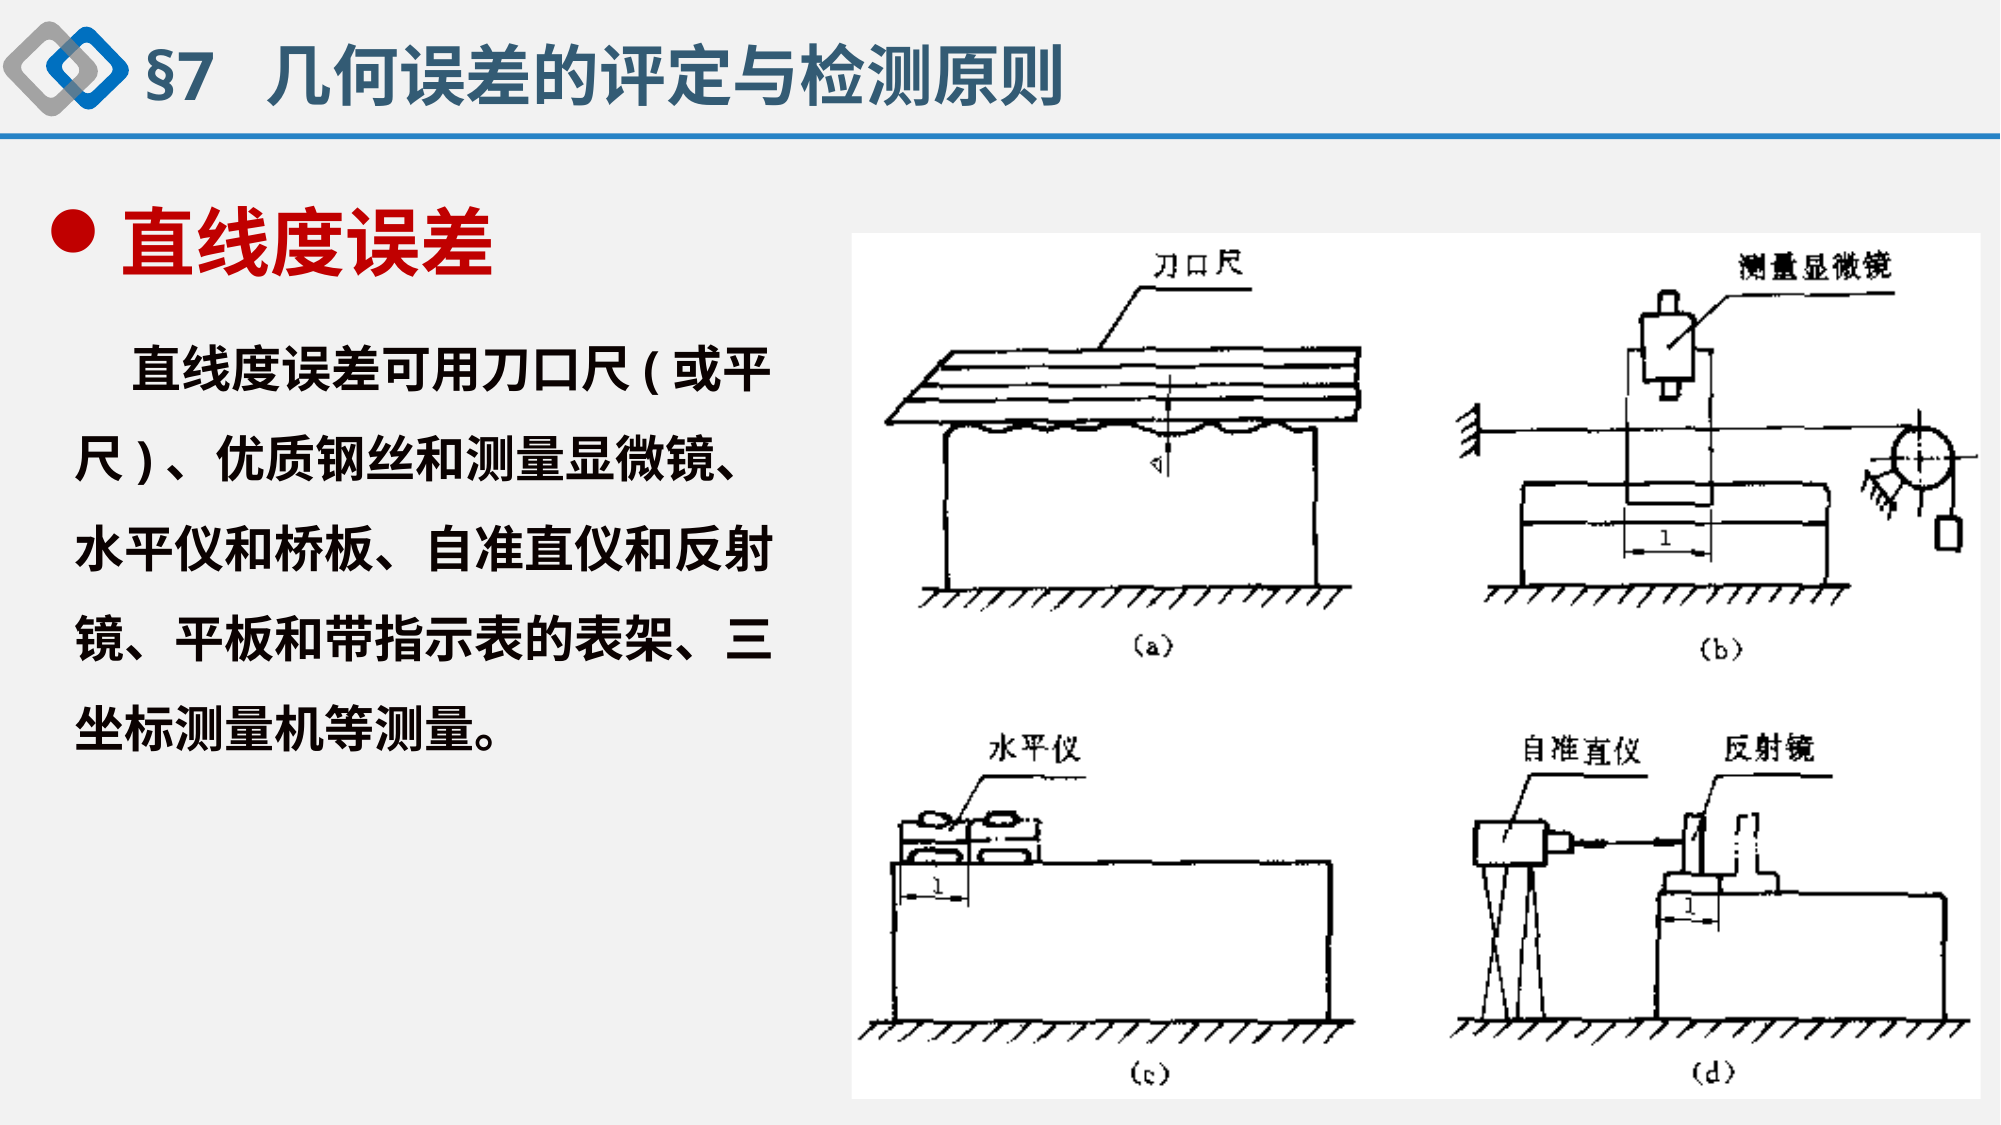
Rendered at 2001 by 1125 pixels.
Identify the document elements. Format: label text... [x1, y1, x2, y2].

text_box §7 几何误差的评定与检测原则 [112, 26, 1504, 122]
picture [851, 232, 1981, 1099]
list 直线度误差 [30, 143, 1970, 796]
text_box 直线度误差可用刀口尺(或平尺)、优质钢丝和测量显微镜、水平仪和桥板、自准直仪和反射镜、平板和带指示表的表架、三坐标测量机等测量。 [59, 299, 823, 765]
